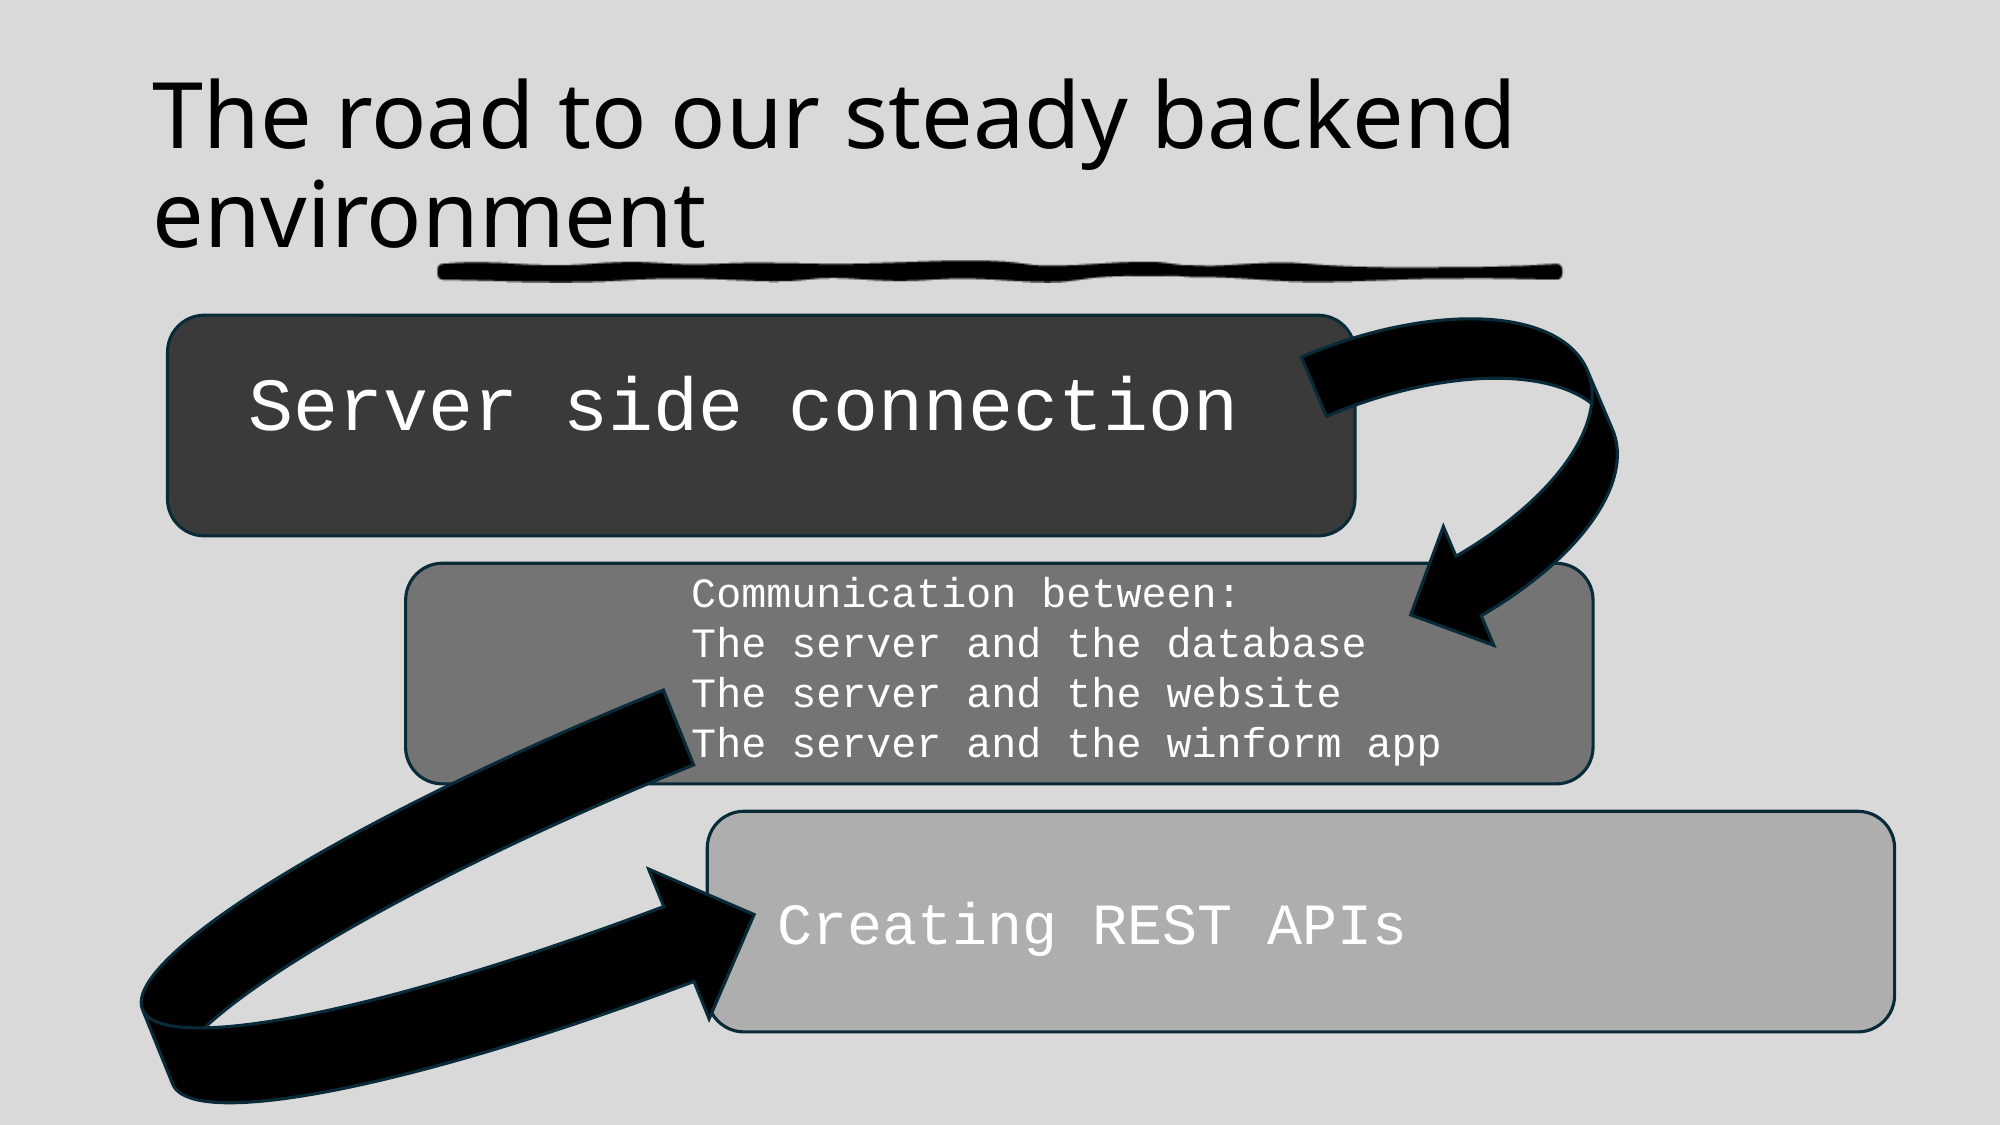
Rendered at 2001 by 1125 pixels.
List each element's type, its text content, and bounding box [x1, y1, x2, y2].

text_box [404, 561, 676, 786]
text_box [705, 809, 1897, 1034]
title The road to our steady backend environment [137, 59, 1863, 278]
text_box [139, 688, 757, 1105]
picture [436, 258, 1564, 284]
text_box Communication between: The server and the database The server and the website The server and the winform app [676, 558, 1782, 819]
text_box Creating REST APIs [762, 879, 1896, 964]
text_box [165, 313, 1357, 538]
text_box Server side connection [233, 348, 1377, 498]
text_box [1319, 317, 1619, 558]
